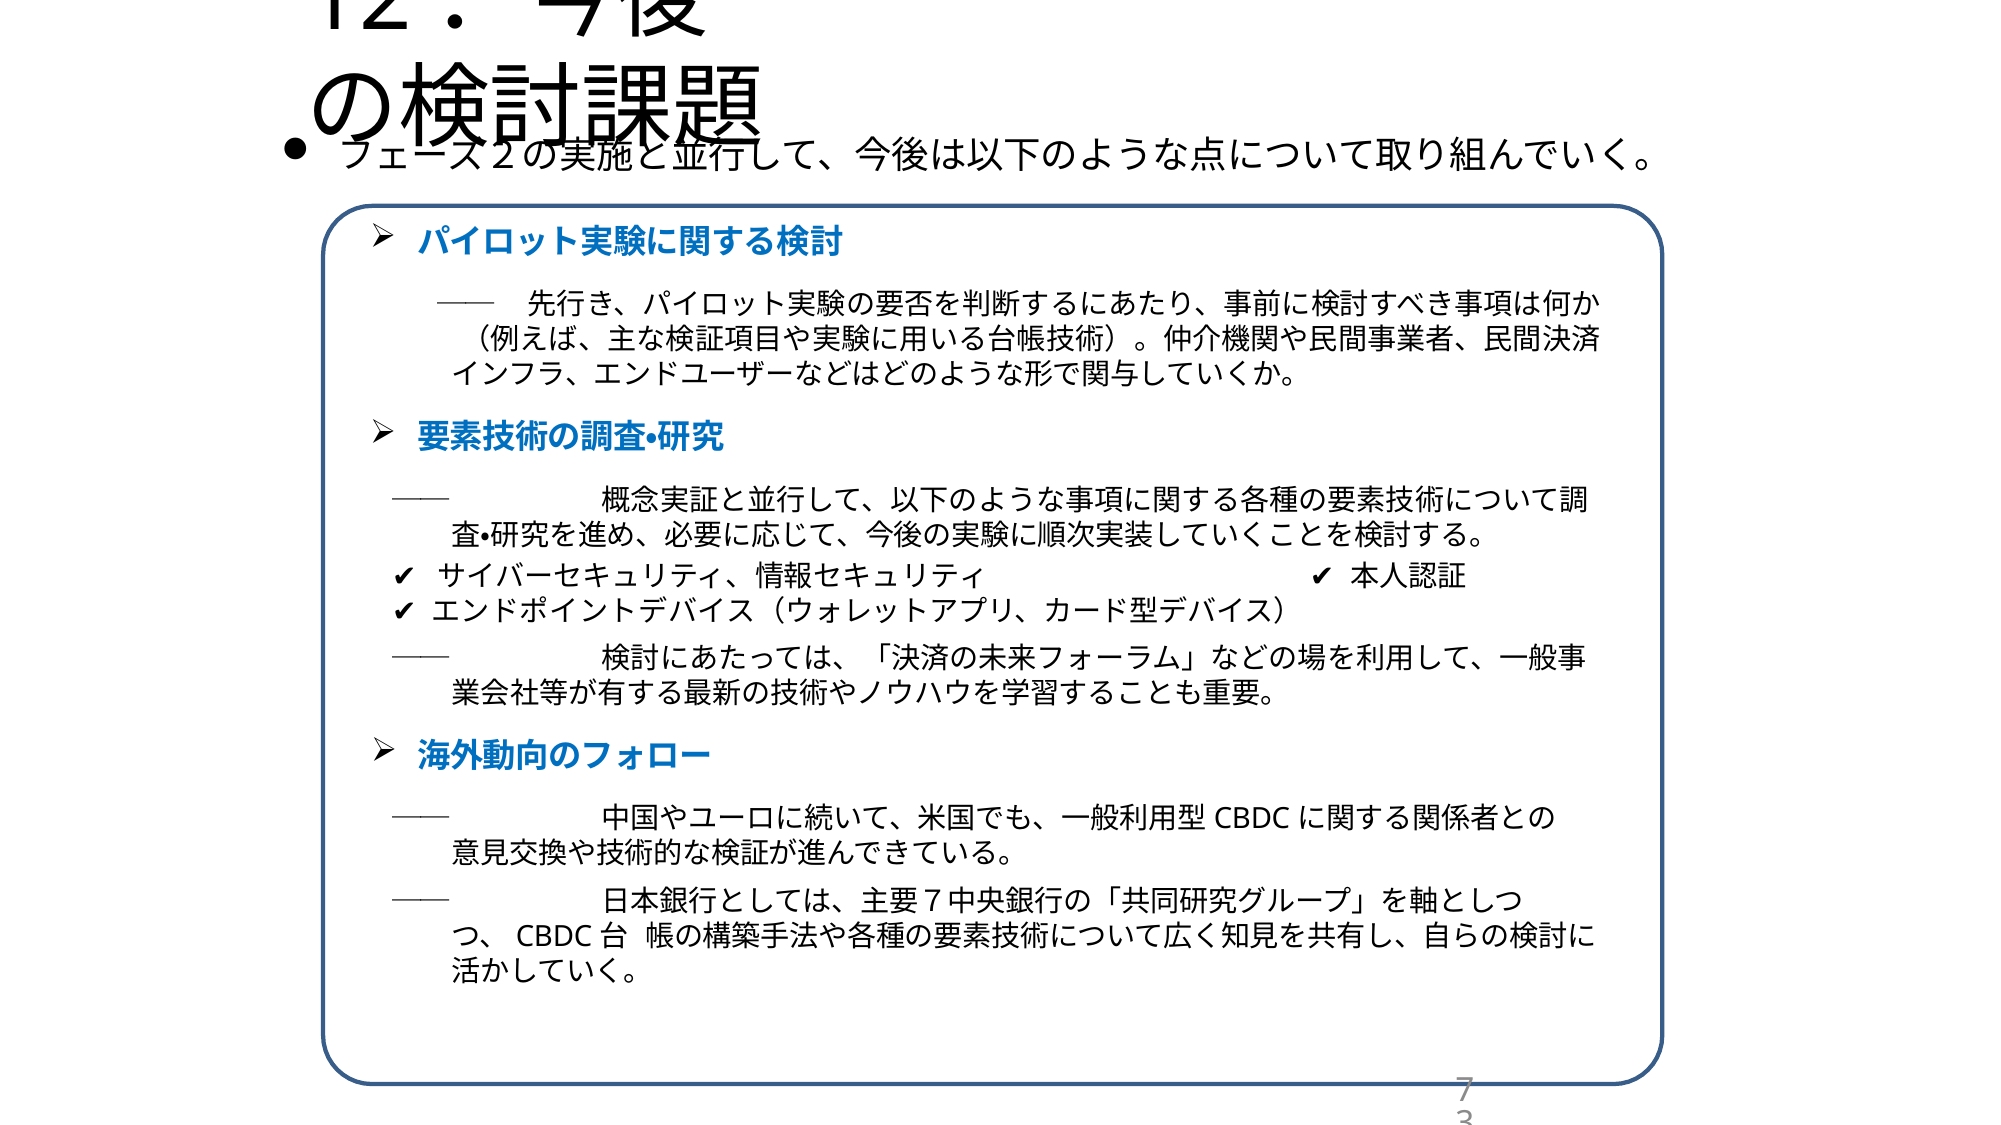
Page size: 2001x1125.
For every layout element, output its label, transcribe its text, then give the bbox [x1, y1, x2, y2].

text_box [323, 205, 1663, 1085]
title 12．今後の検討課題 [304, 0, 777, 129]
text_box フェーズ２の実施と並行して、今後は以下のような点について取り組んでいく。 パイロット実験に関する検討 ── 先行き、パイロット実験の要否を判断するにあたり、事前に検討すべき事項は何か （例えば、主な検証項目や実験に用いる台帳技術）。仲介機関や民間事業者、民間決済 インフラ、エンドユーザーなどはどのような形で関与していくか。 要素技術の調査・研究 ── 概念実証と並行して、以下のような事項に関する各種の要素技術について調査・研究を進め、必要に応じて、今後の実験に順次実装していくことを検討する。 ✔ サイバーセキュリティ、情報セキュリティ ✔ 本人認証 ✔ エンドポイントデバイス（ウォレットアプリ、カード型デバイス） ── 検討にあたっては、「決済の未来フォーラム」などの場を利用して、一般事業会社等が有する最新の技術やノウハウを学習することも重要。 海外動向のフォロー ── 中国やユーロに続いて、米国でも、一般利用型CBDCに関する関係者との意見交換や技術的な検証が進んできている。 ── 日本銀行としては、主要７中央銀行の「共同研究グループ」を軸としつつ、CBDC台 帳の構築手法や各種の要素技術について広く知見を共有し、自らの検討に活かしていく。 [279, 129, 1690, 988]
slide_number 73 [1435, 764, 1494, 1125]
